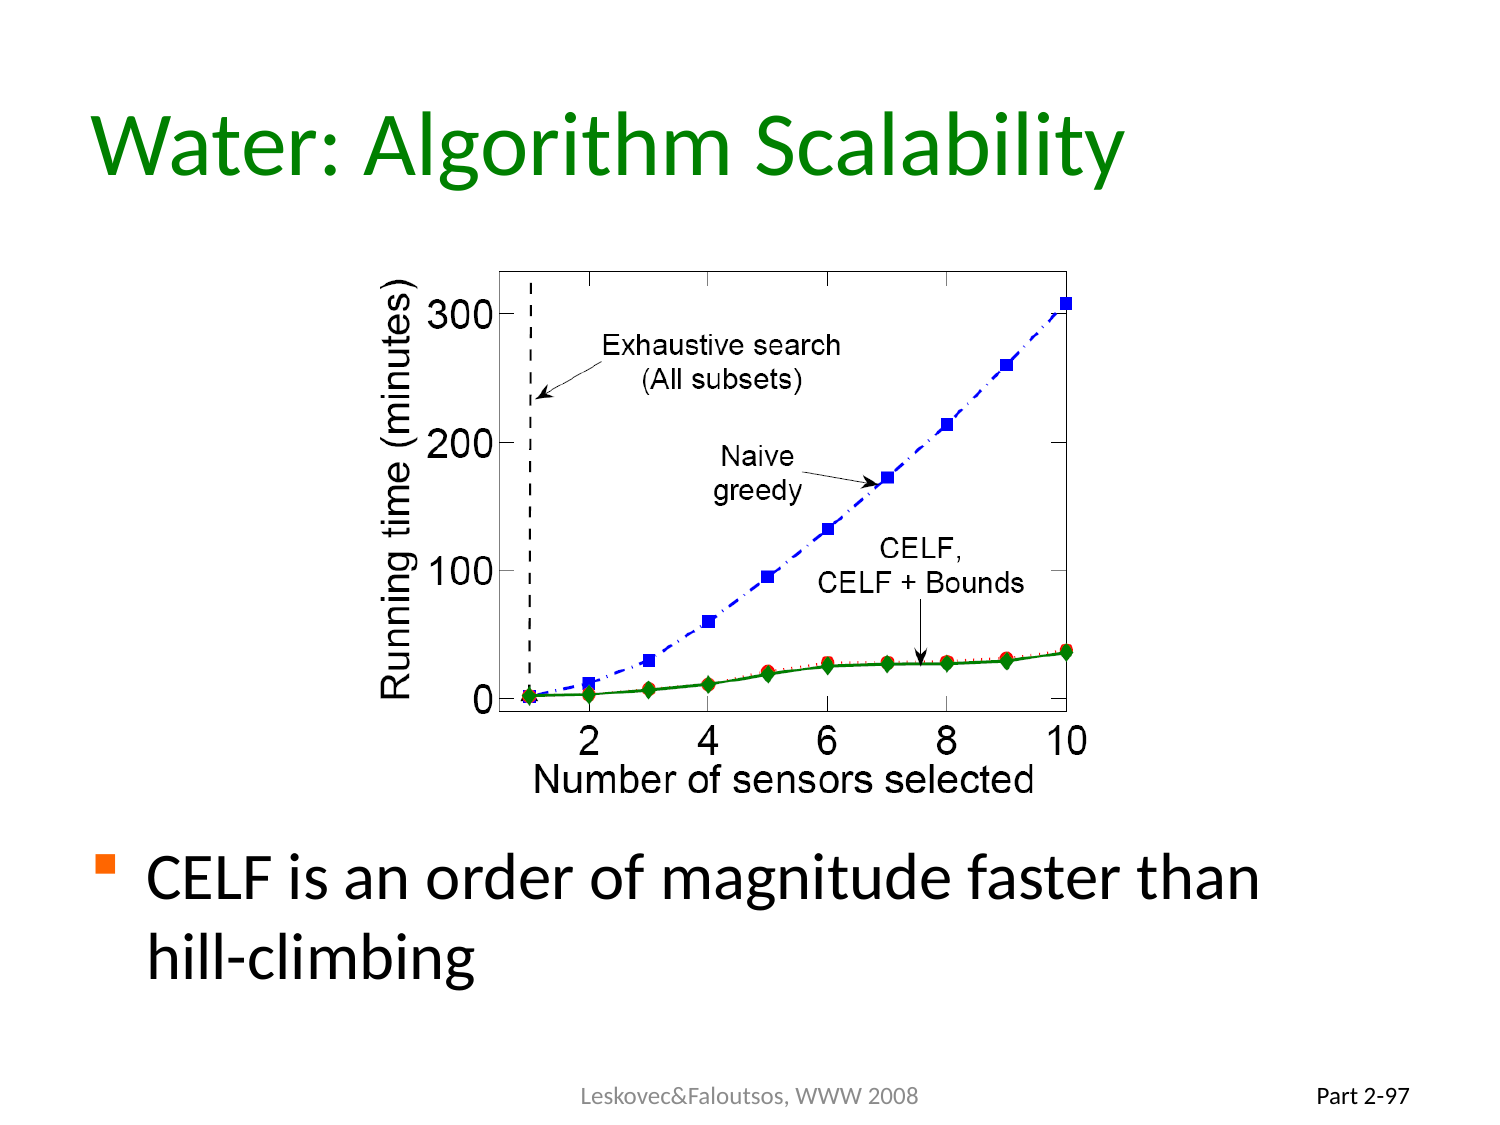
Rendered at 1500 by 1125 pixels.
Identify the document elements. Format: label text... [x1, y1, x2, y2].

footer Leskovec&Faloutsos, WWW 2008 [512, 1065, 988, 1125]
slide_number Part 2-97 [1074, 1065, 1425, 1125]
title Water: Algorithm Scalability [75, 45, 1425, 233]
picture [374, 249, 1102, 805]
list CELF is an order of magnitude faster than hill-climbing [75, 825, 1338, 1005]
